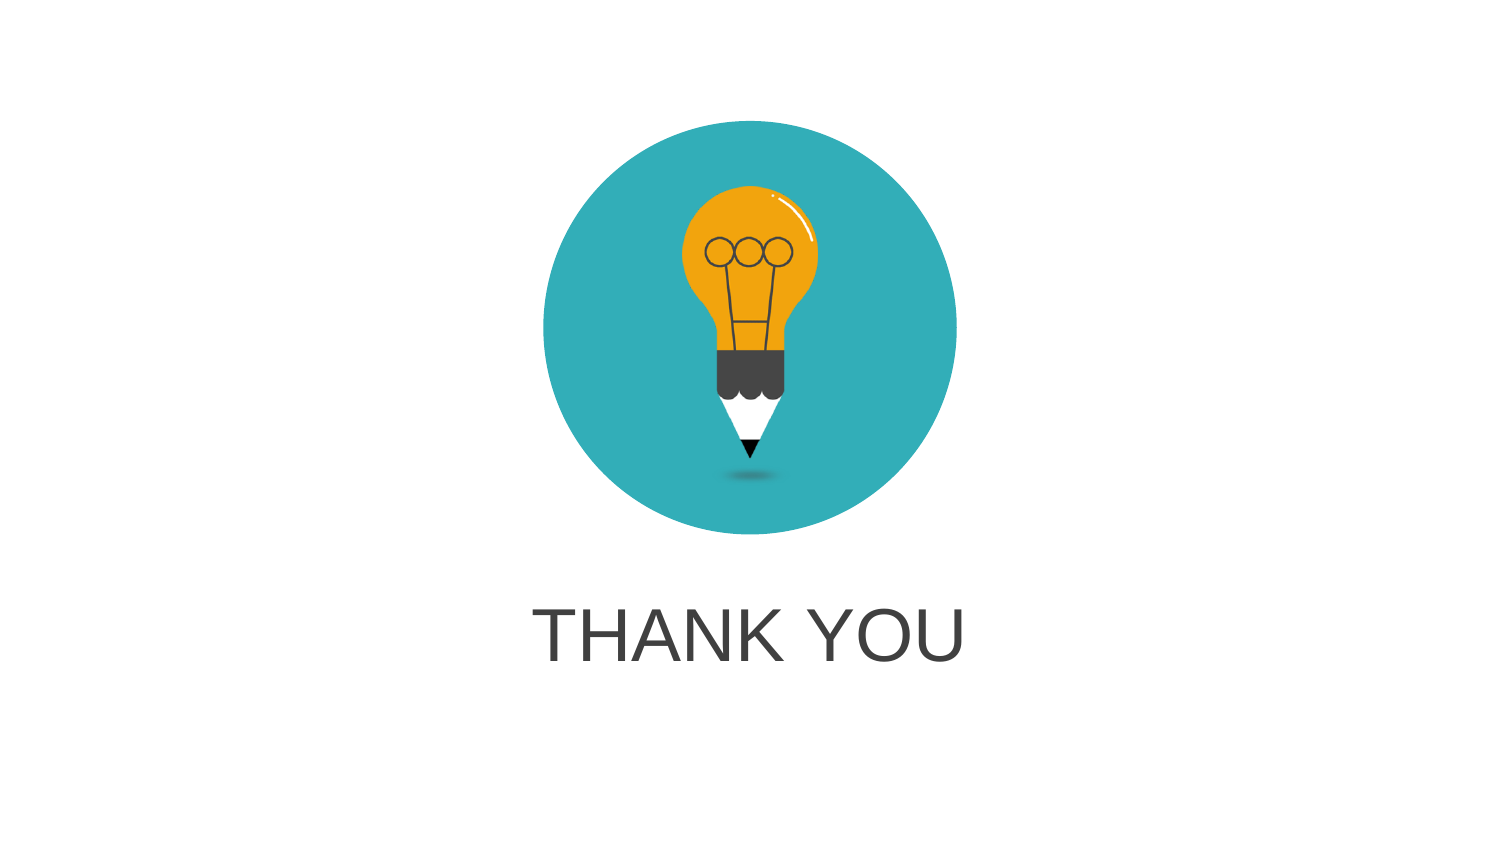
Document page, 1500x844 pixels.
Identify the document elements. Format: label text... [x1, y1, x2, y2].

picture [682, 186, 818, 486]
list THANK YOU [0, 584, 1500, 679]
